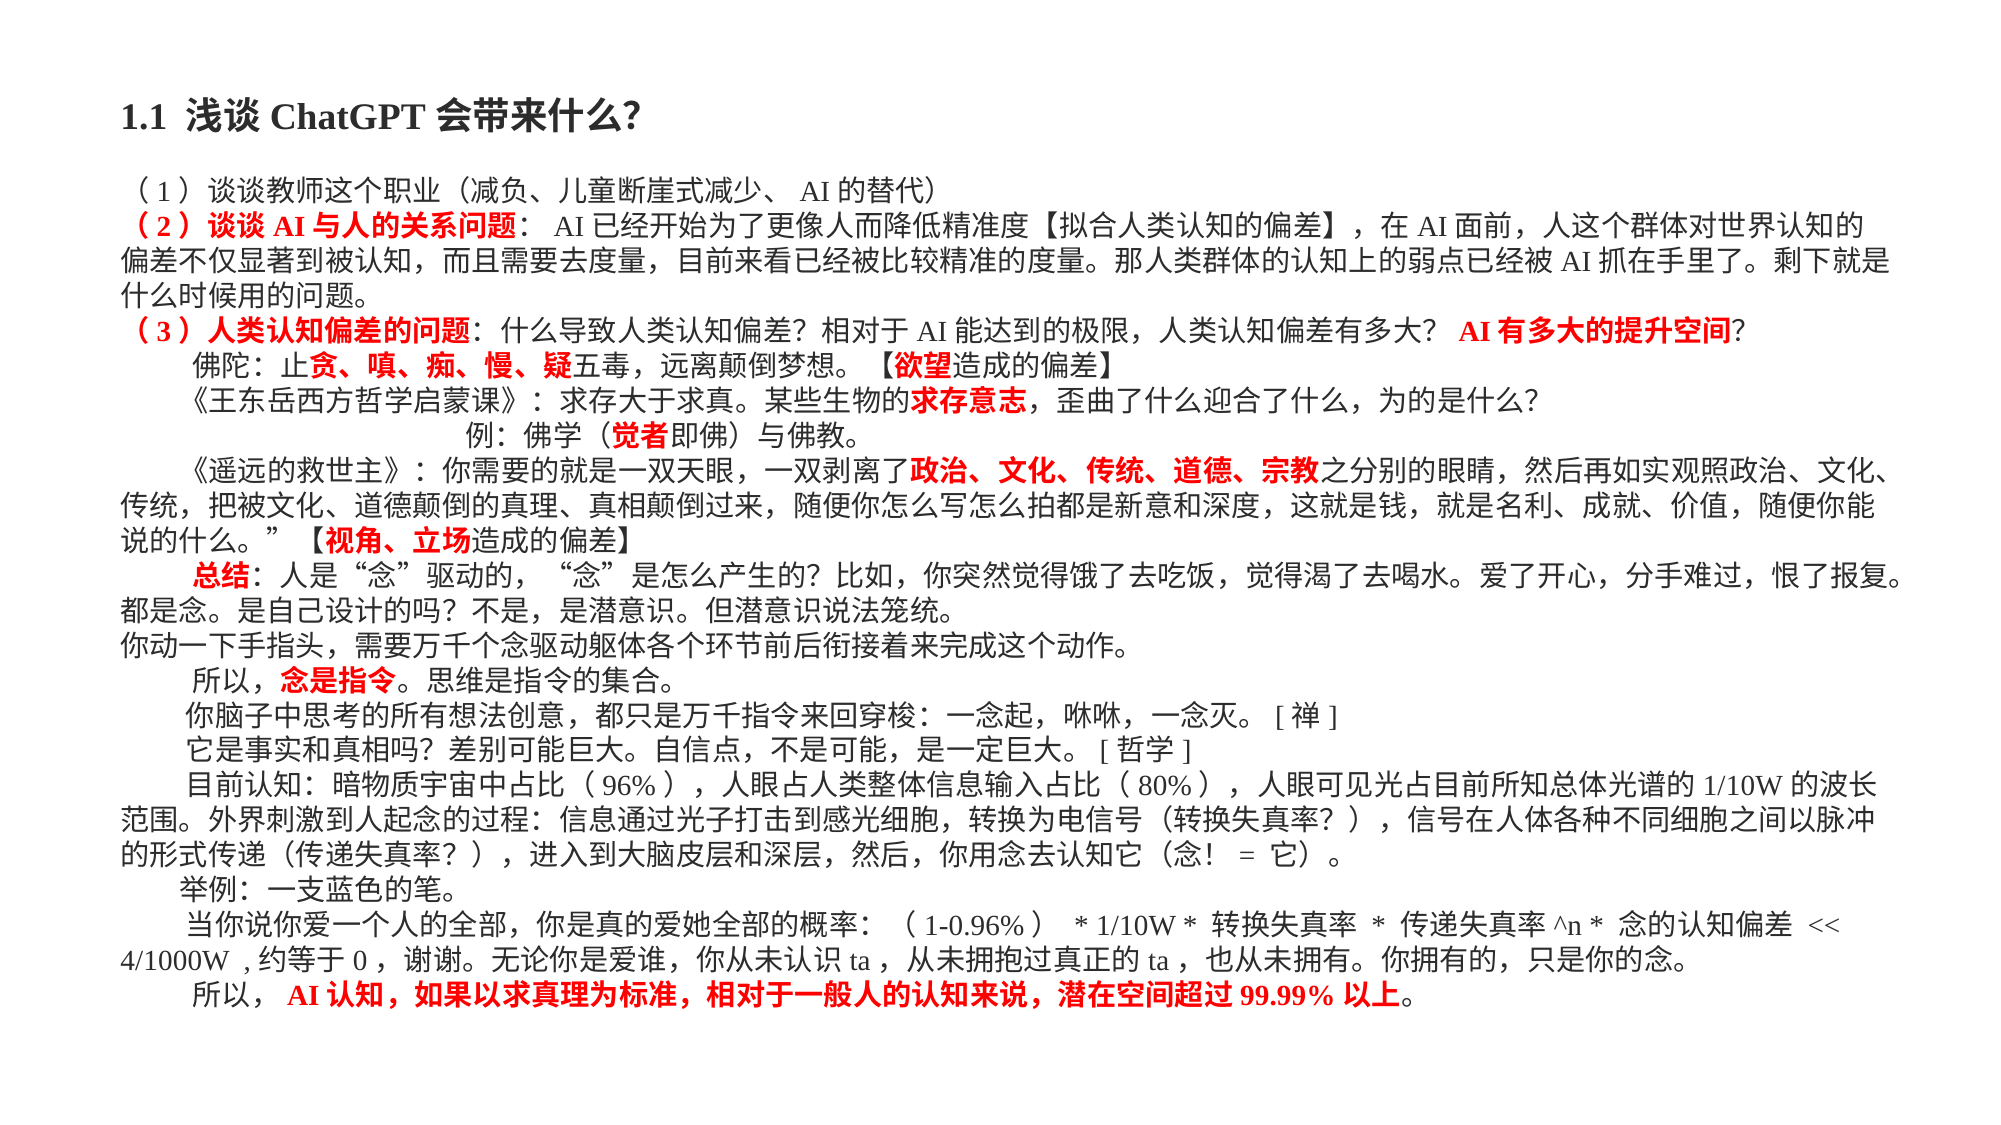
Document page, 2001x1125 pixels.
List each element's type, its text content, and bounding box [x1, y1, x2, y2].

text_box 1.1 浅谈ChatGPT会带来什么？ （1）谈谈教师这个职业（减负、儿童断崖式减少、AI的替代） （2）谈谈AI与人的关系问题：AI已经开始为了更像人而降低精准度【拟合人类认知的偏差】，在AI面前，人这个群体对世界认知的偏差不仅显著到被认知，而且需要去度量，目前来看已经被比较精准的度量。那人类群体的认知上的弱点已经被AI抓在手里了。剩下就是什么时候用的问题。 （3）人类认知偏差的问题：什么导致人类认知偏差？相对于AI能达到的极限，人类认知偏差有多大？AI有多大的提升空间？ 佛陀：止贪、嗔、痴、慢、疑五毒，远离颠倒梦想。【欲望造成的偏差】 《王东岳西方哲学启蒙课》：求存大于求真。某些生物的求存意志，歪曲了什么迎合了什么，为的是什么？ 例：佛学（觉者即佛）与佛教。 《遥远的救世主》：你需要的就是一双天眼，一双剥离了政治、文化、传统、道德、宗教之分别的眼睛，然后再如实观照政治、文化、传统，把被文化、道德颠倒的真理、真相颠倒过来，随便你怎么写怎么拍都是新意和深度，这就是钱，就是名利、成就、价值，随便你能说的什么。”【视角、立场造成的偏差】 总结：人是“念”驱动的，“念”是怎么产生的？比如，你突然觉得饿了去吃饭，觉得渴了去喝水。爱了开心，分手难过，恨了报复。都是念。是自己设计的吗？不是，是潜意识。但潜意识说法笼统。 你动一下手指头，需要万千个念驱动躯体各个环节前后衔接着来完成这个动作。 所以，念是指令。思维是指令的集合。 你脑子中思考的所有想法创意，都只是万千指令来回穿梭：一念起，咻咻，一念灭。[禅] 它是事实和真相吗？差别可能巨大。自信点，不是可能，是一定巨大。[哲学] 目前认知：暗物质宇宙中占比（96%），人眼占人类整体信息输入占比（80%），人眼可见光占目前所知总体光谱的1/10W的波长范围。外界刺激到人起念的过程：信息通过光子打击到感光细胞，转换为电信号（转换失真率？），信号在人体各种不同细胞之间以脉冲的形式传递（传递失真率？），进入到大脑皮层和深层，然后，你用念去认知它（念！= 它）。 举例：一支蓝色的笔。 当你说你爱一个人的全部，你是真的爱她全部的概率：（1-0.96%） * 1/10W * 转换失真率 * 传递失真率^n * 念的认知偏差 << 4/1000W ,约等于0，谢谢。无论你是爱谁，你从未认识ta，从未拥抱过真正的ta，也从未拥有。你拥有的，只是你的念。 所以，AI认知，如果以求真理为标准，相对于一般人的认知来说，潜在空间超过99.99%以上。 [105, 85, 1907, 1054]
